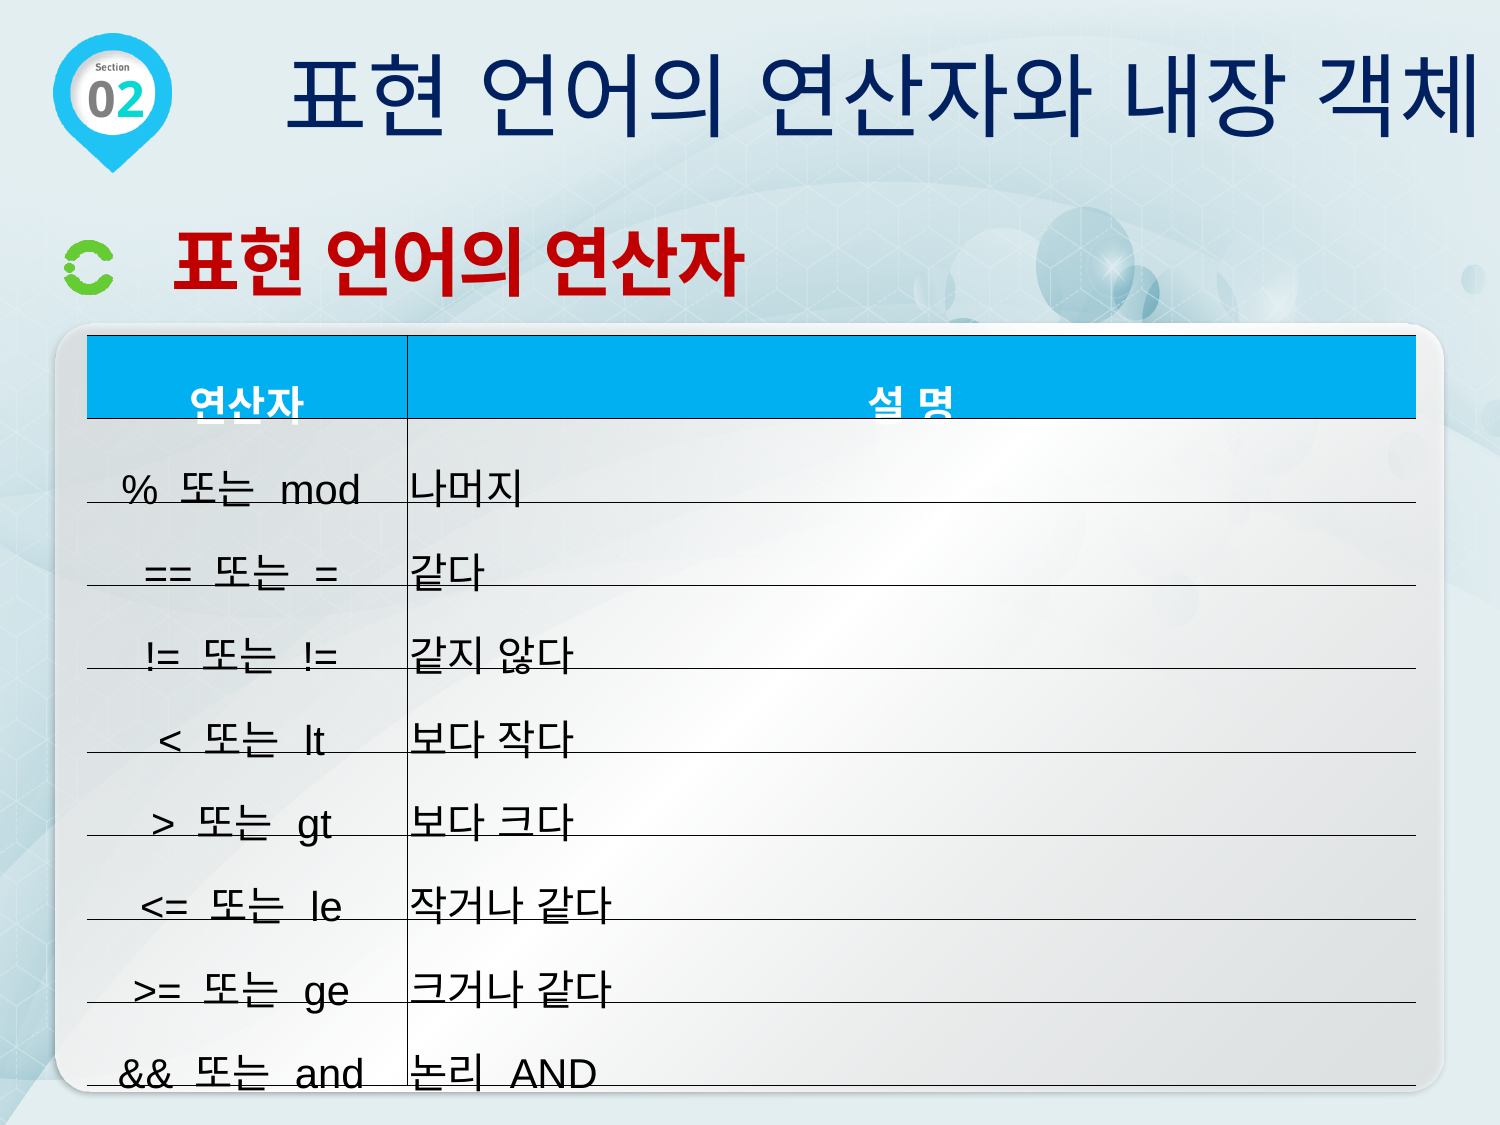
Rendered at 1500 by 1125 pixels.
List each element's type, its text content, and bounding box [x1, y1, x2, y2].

text_box 표현 언어의 연산자 [156, 208, 762, 313]
table_cell 크거나 같다 [408, 920, 1416, 1002]
table_cell && 또는 and [87, 1003, 407, 1085]
table_cell > 또는 gt [87, 753, 407, 835]
table_header 설 명 [408, 336, 1416, 418]
table_cell 보다 크다 [408, 753, 1416, 835]
table_cell 논리 AND [408, 1003, 1416, 1085]
table_cell 같다 [408, 503, 1416, 585]
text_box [52, 33, 172, 173]
table_cell 같지 않다 [408, 586, 1416, 668]
table_cell >= 또는 ge [87, 920, 407, 1002]
table_cell % 또는 mod [87, 419, 407, 502]
table_header 연산자 [87, 336, 407, 418]
table_cell < 또는 lt [87, 669, 407, 752]
table_cell 보다 작다 [408, 669, 1416, 752]
table_cell 작거나 같다 [408, 836, 1416, 919]
picture [64, 240, 113, 295]
text_box [53, 321, 1446, 1094]
table_cell == 또는 = [87, 503, 407, 585]
table_cell 나머지 [408, 419, 1416, 502]
table_cell <= 또는 le [87, 836, 407, 919]
table_cell != 또는 != [87, 586, 407, 668]
title 표현 언어의 연산자와 내장 객체 [0, 0, 1500, 188]
